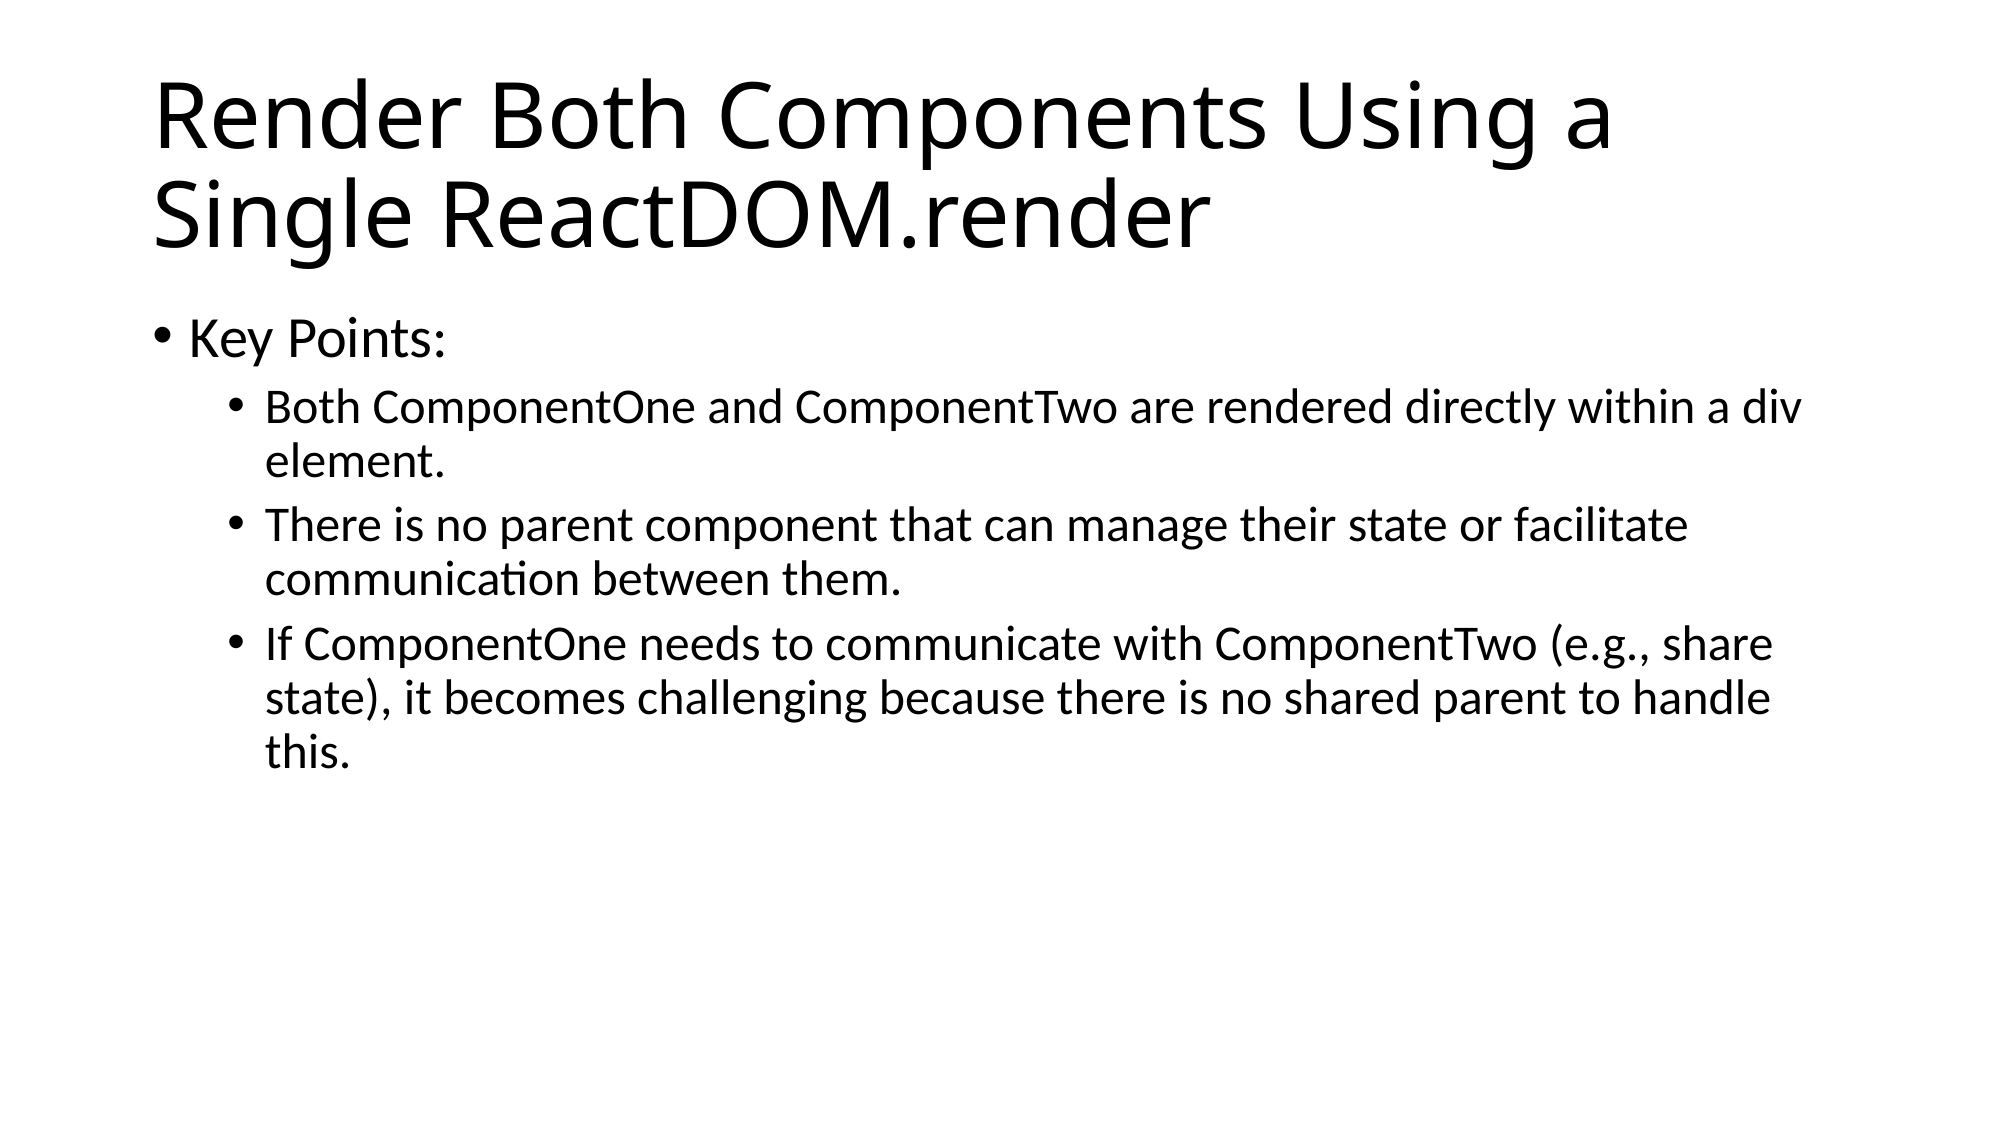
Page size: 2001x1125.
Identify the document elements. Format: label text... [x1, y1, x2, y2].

list Key Points: Both ComponentOne and ComponentTwo are rendered directly within a div element. There is no parent component that can manage their state or facilitate communication between them. If ComponentOne needs to communicate with ComponentTwo (e.g., share state), it becomes challenging because there is no shared parent to handle this. [137, 299, 1863, 1014]
title Render Both Components Using a Single ReactDOM.render [137, 59, 1863, 278]
